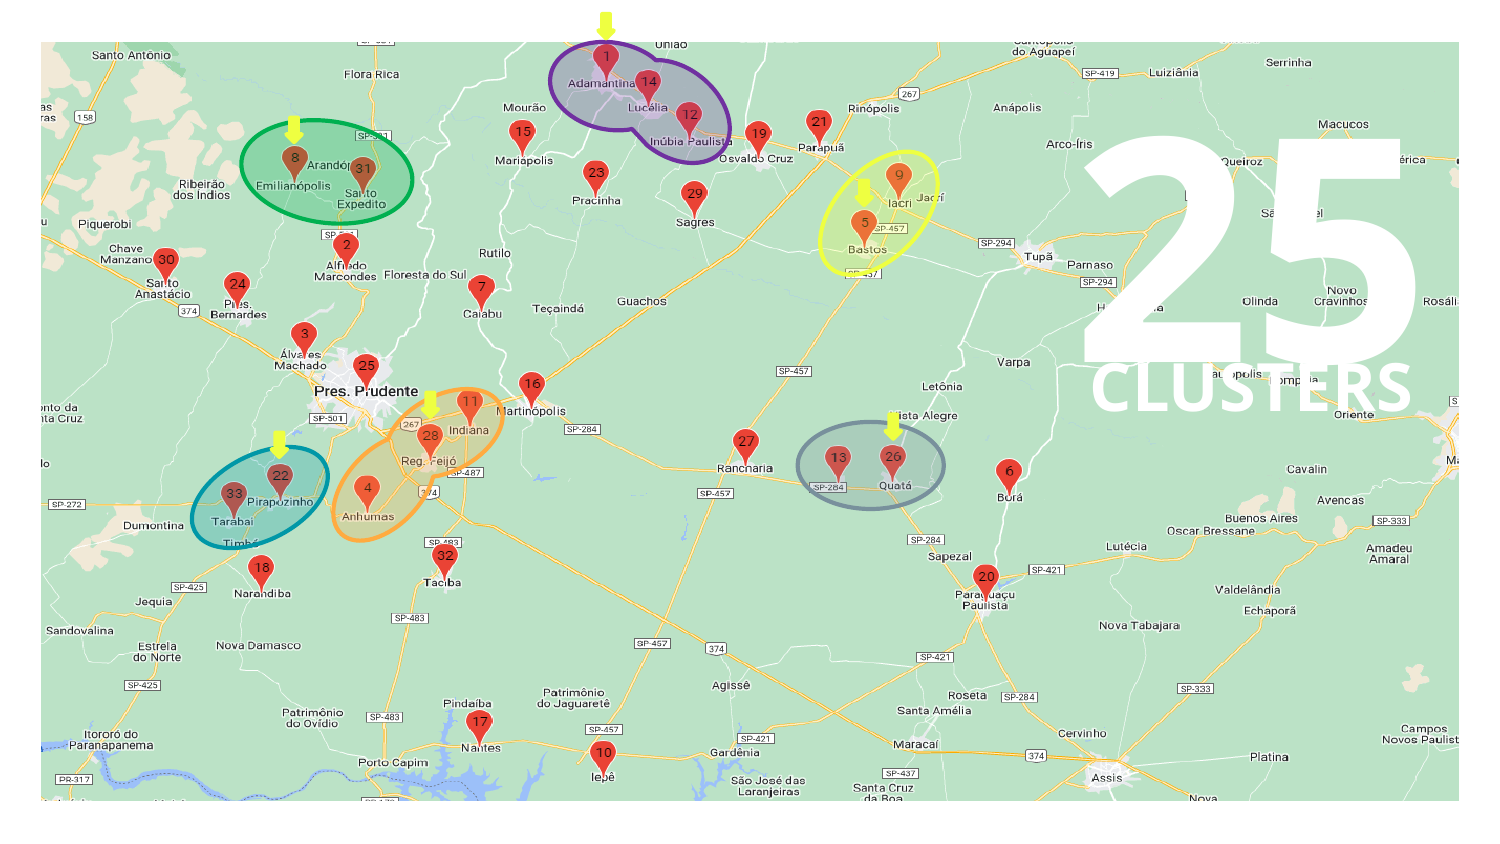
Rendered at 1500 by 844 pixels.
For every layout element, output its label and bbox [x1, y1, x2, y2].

picture [40, 42, 1460, 802]
text_box [596, 11, 616, 41]
